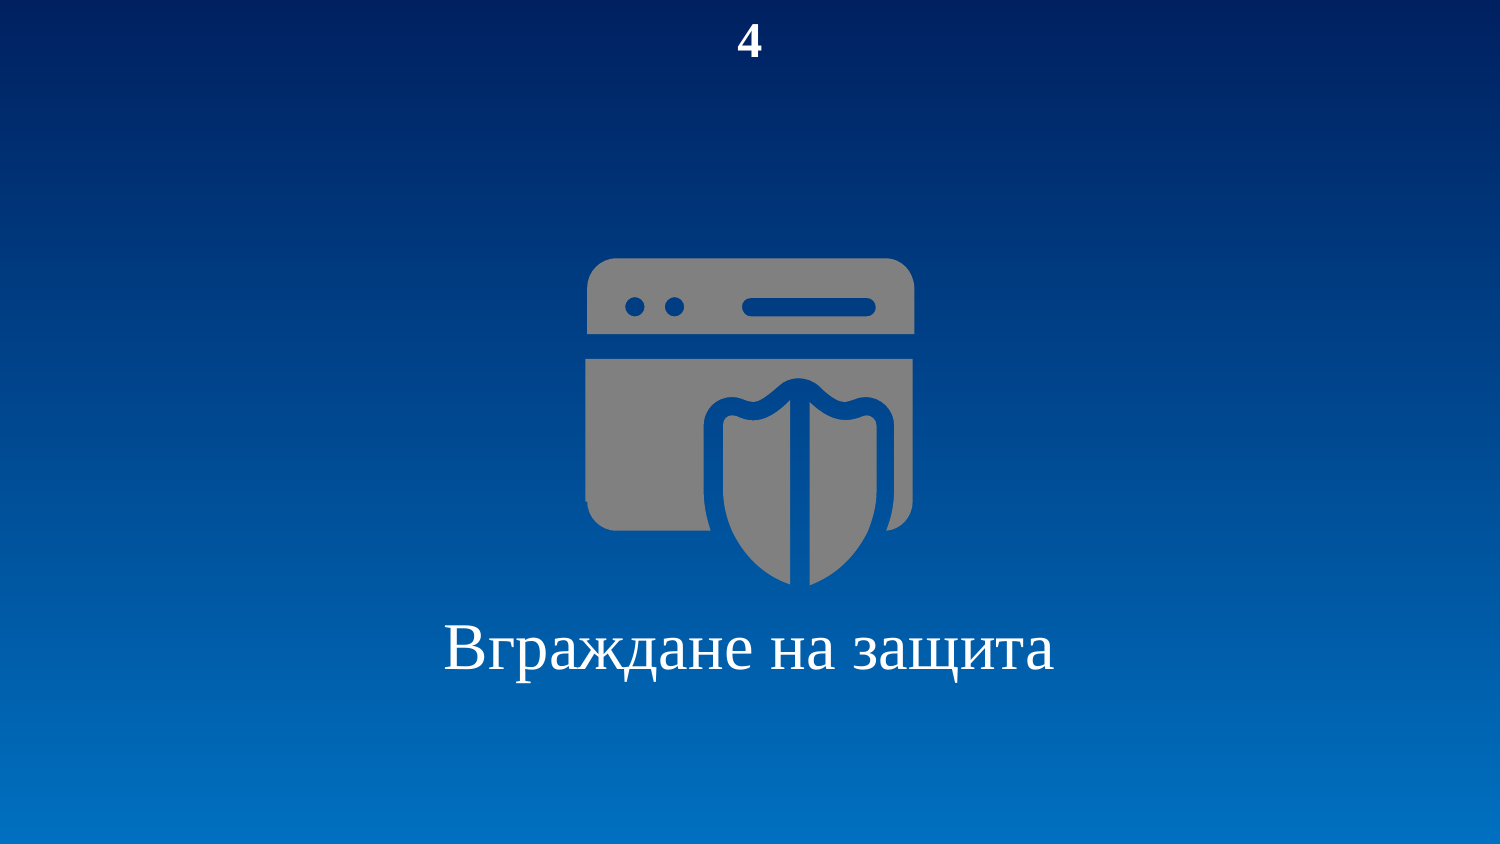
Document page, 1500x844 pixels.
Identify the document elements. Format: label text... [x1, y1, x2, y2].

text_box 4 [0, 0, 1500, 75]
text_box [585, 257, 915, 586]
text_box Вграждане на защита [428, 595, 1072, 691]
